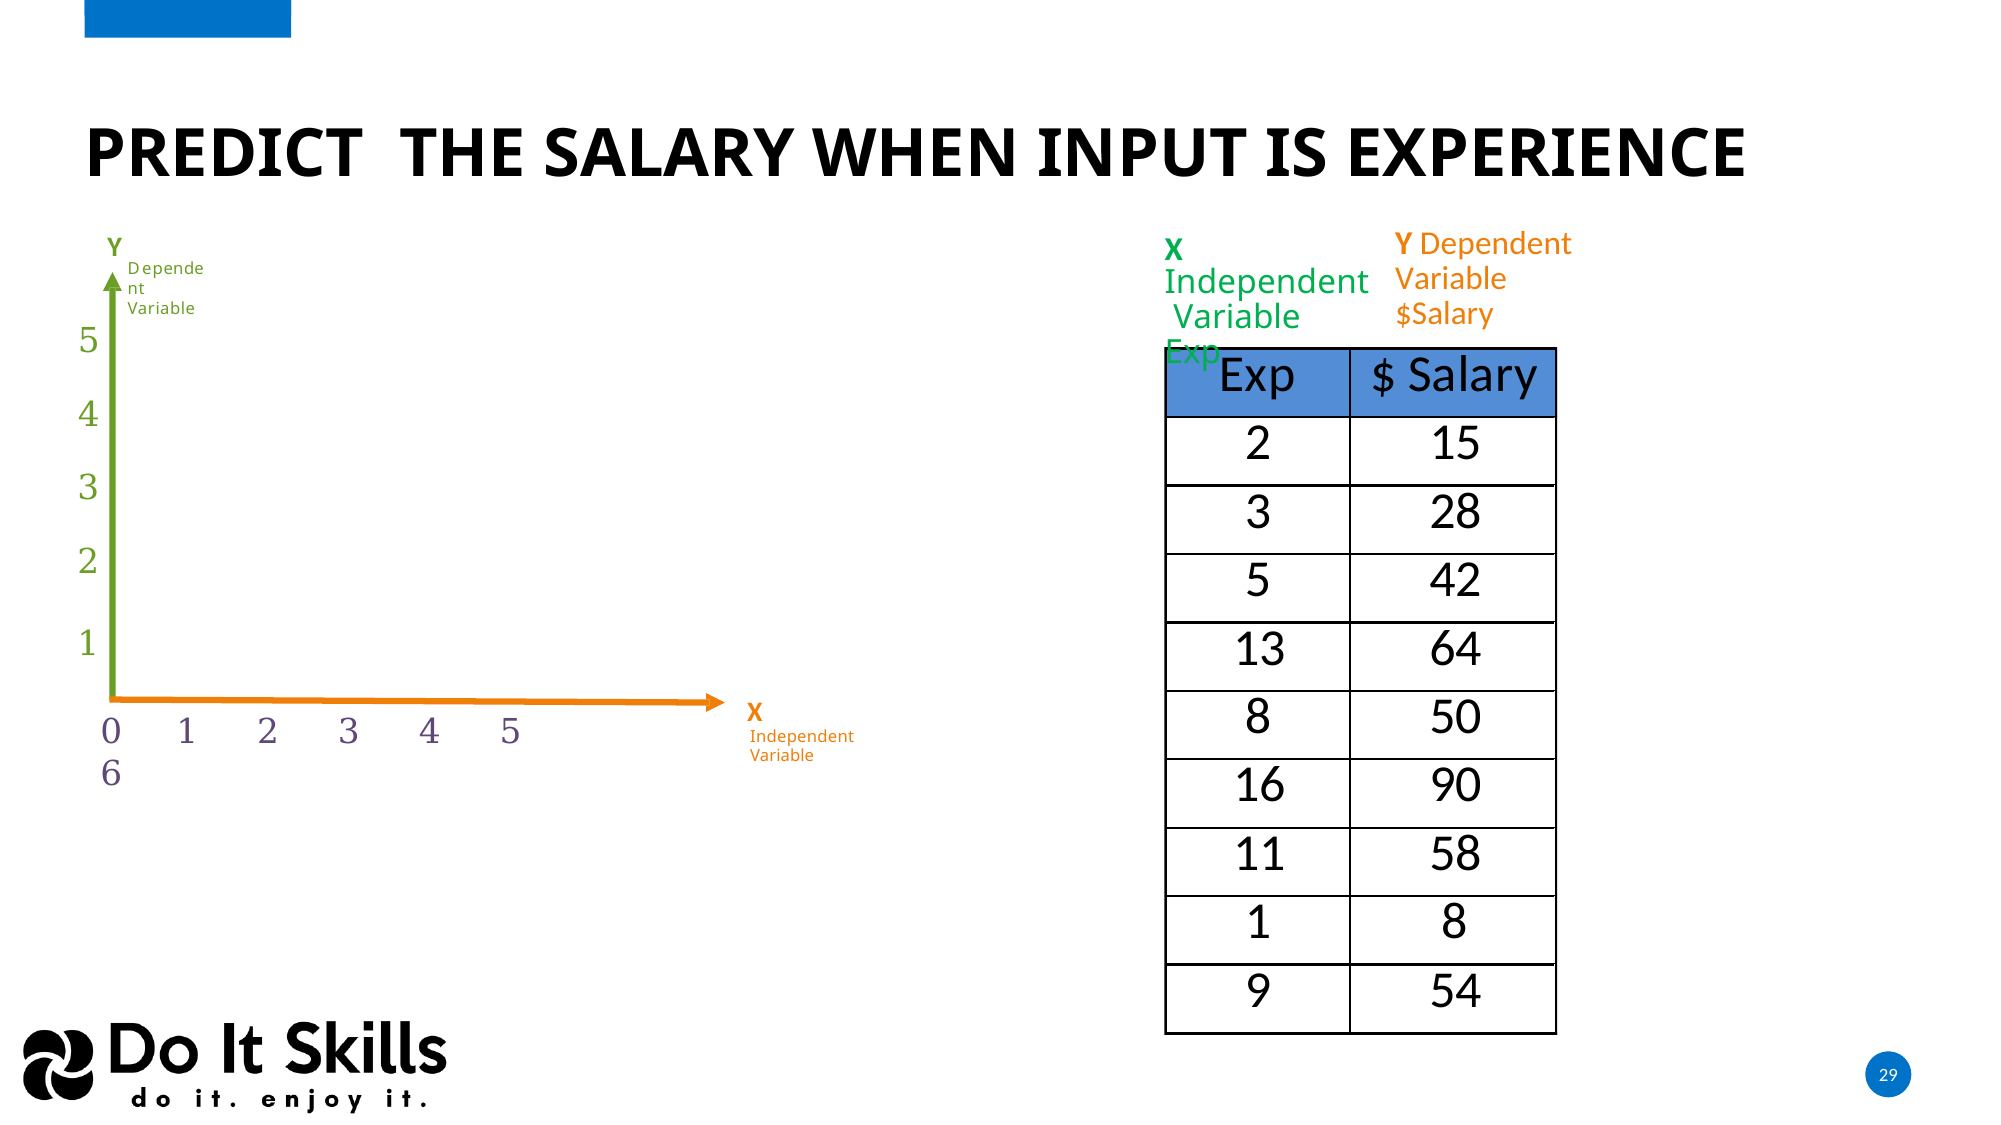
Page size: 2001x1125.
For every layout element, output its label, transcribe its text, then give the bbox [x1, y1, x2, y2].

title Predict the Salary when input is Experience [84, 40, 1914, 192]
slide_number 29 [1864, 1059, 1913, 1090]
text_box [75, 226, 900, 753]
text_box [1162, 226, 1581, 1037]
picture [0, 1002, 458, 1125]
